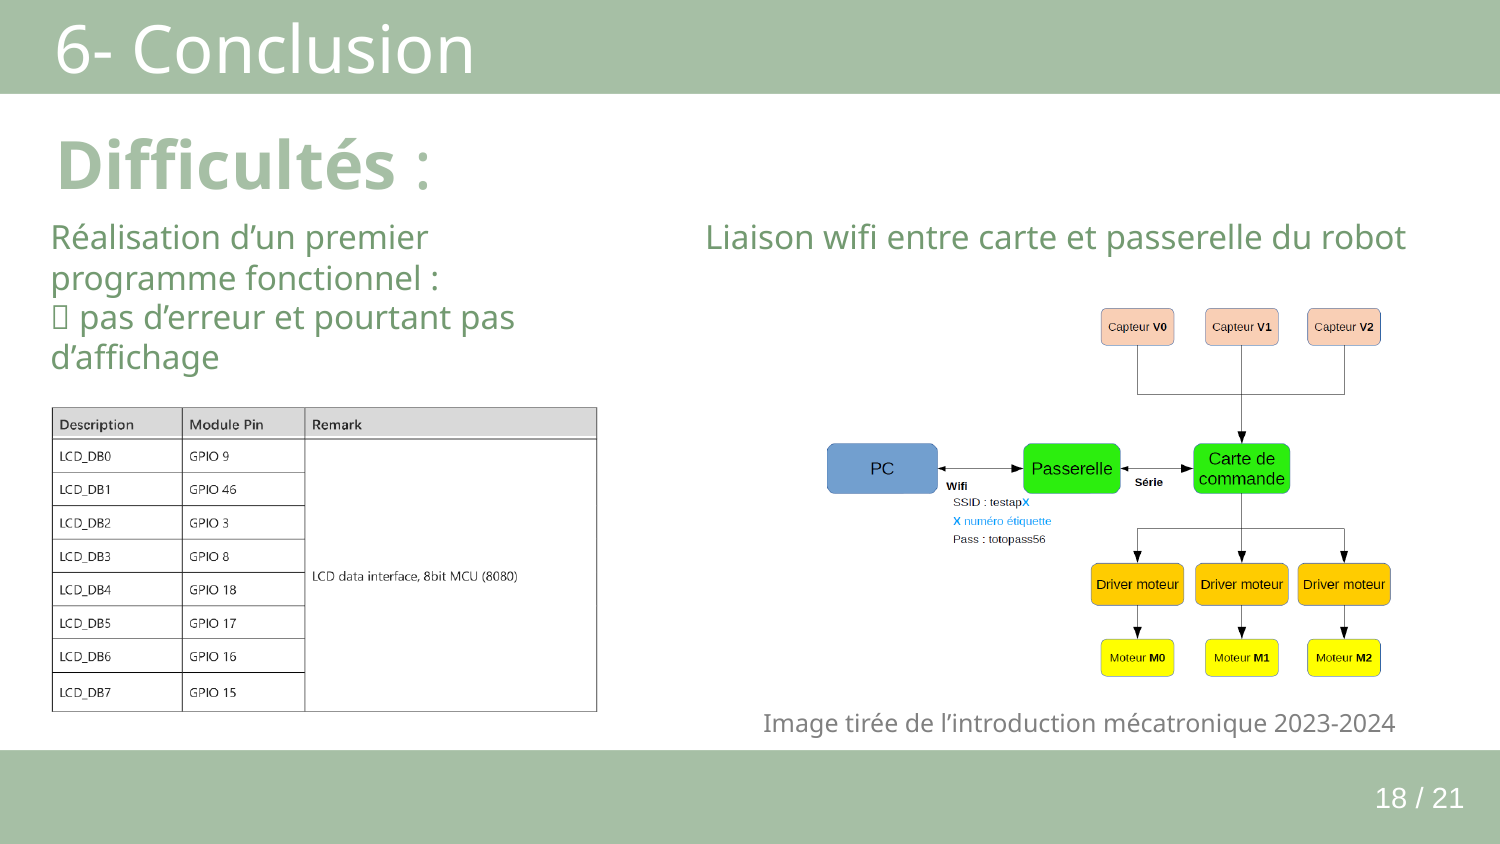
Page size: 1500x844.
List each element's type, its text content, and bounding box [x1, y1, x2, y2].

picture [827, 305, 1396, 683]
text_box Difficultés : [0, 90, 489, 236]
title 6- Conclusion [0, 0, 533, 94]
text_box Réalisation d’un premier programme fonctionnel :  pas d’erreur et pourtant pas d’affichage [35, 201, 546, 386]
text_box Image tirée de l’introduction mécatronique 2023-2024 [748, 698, 1475, 748]
text_box 18 / 21 [1359, 762, 1491, 831]
text_box Liaison wifi entre carte et passerelle du robot [690, 201, 1500, 269]
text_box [43, 402, 604, 717]
